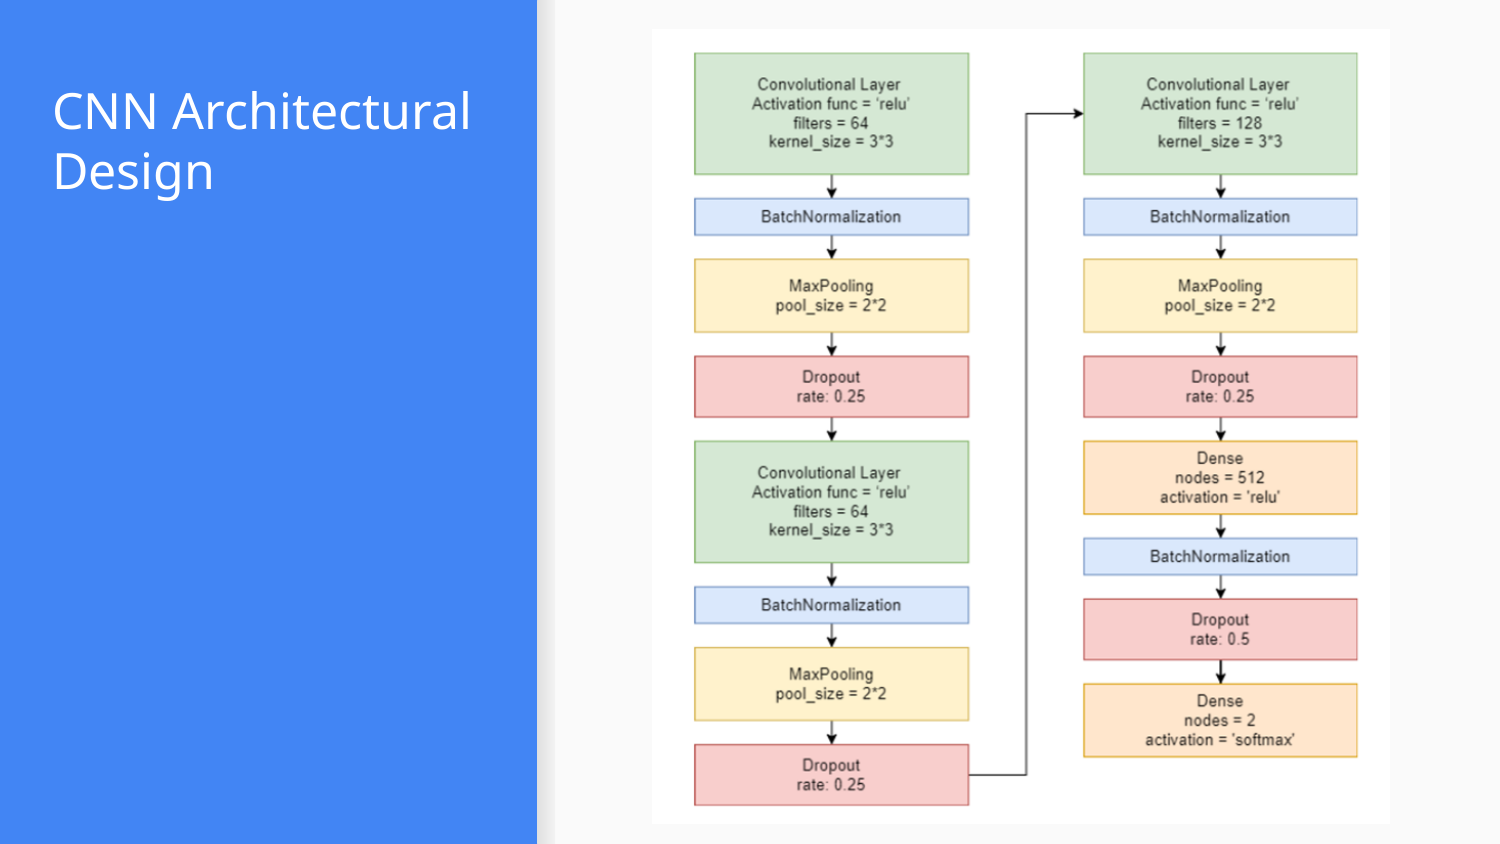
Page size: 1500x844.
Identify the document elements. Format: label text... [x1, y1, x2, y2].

picture [652, 29, 1390, 824]
title CNN Architectural Design [37, 58, 498, 216]
